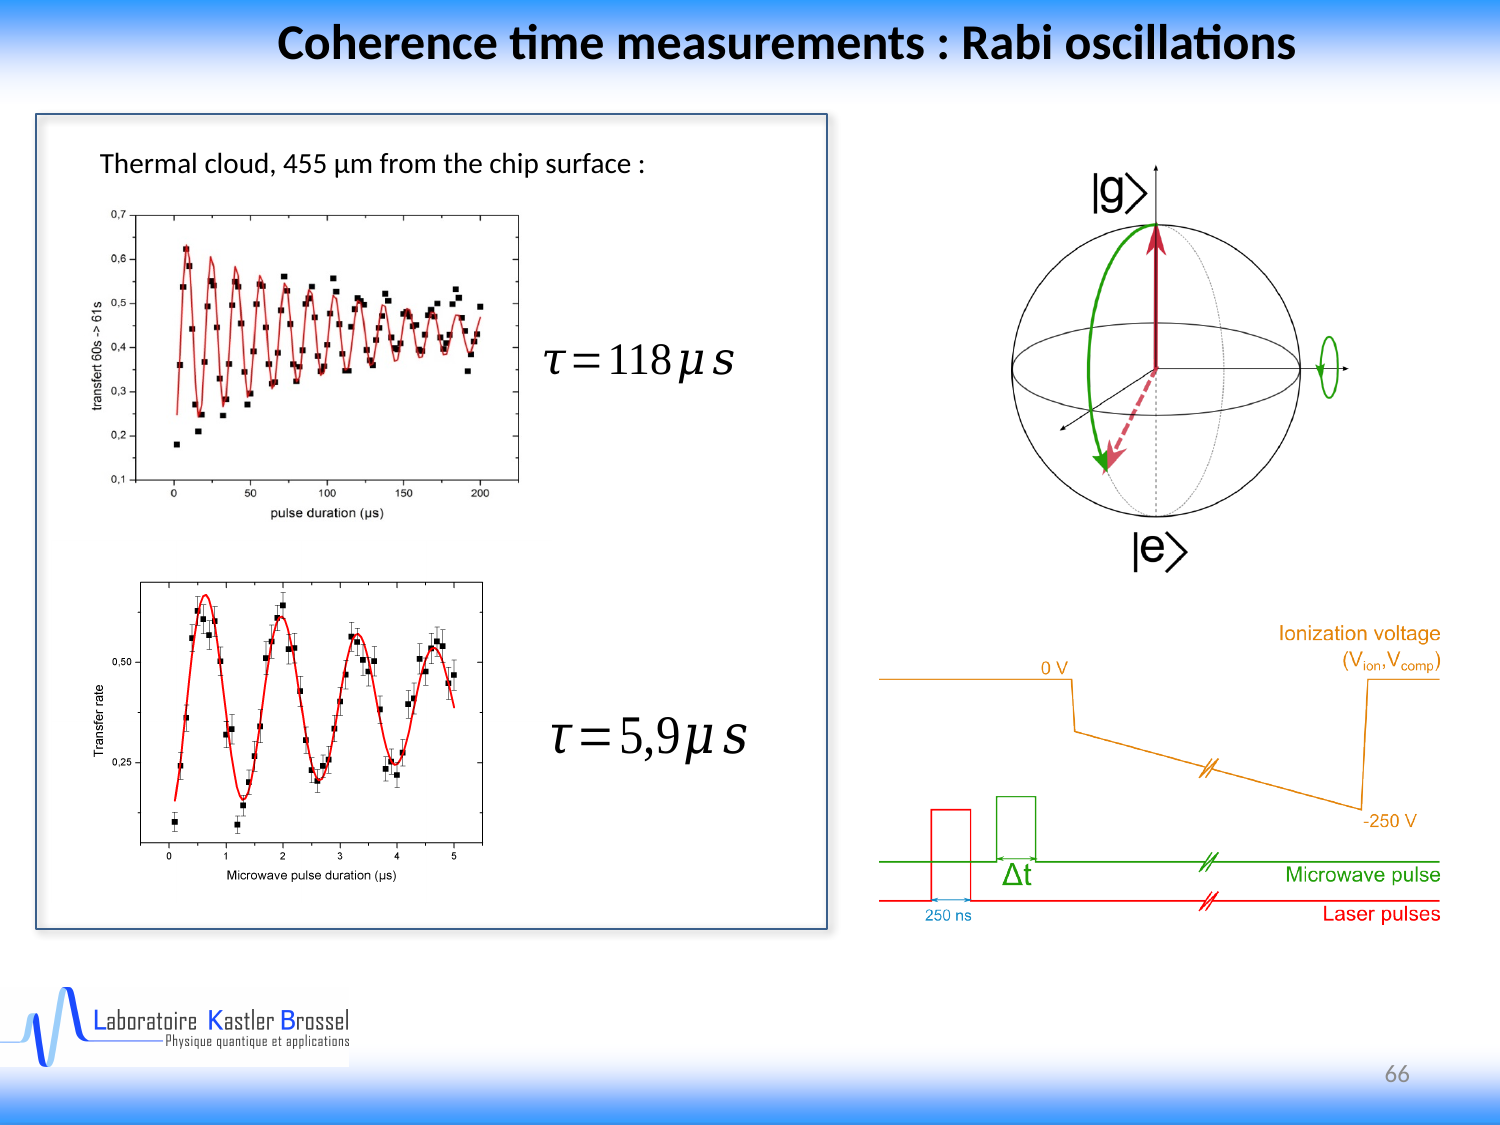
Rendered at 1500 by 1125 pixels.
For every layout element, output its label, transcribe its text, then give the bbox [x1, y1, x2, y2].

picture [0, 77, 1500, 1125]
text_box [35, 113, 828, 929]
slide_number 66 [1074, 1042, 1425, 1103]
text_box Coherence time measurements : Rabi oscillations [0, 2, 1500, 77]
